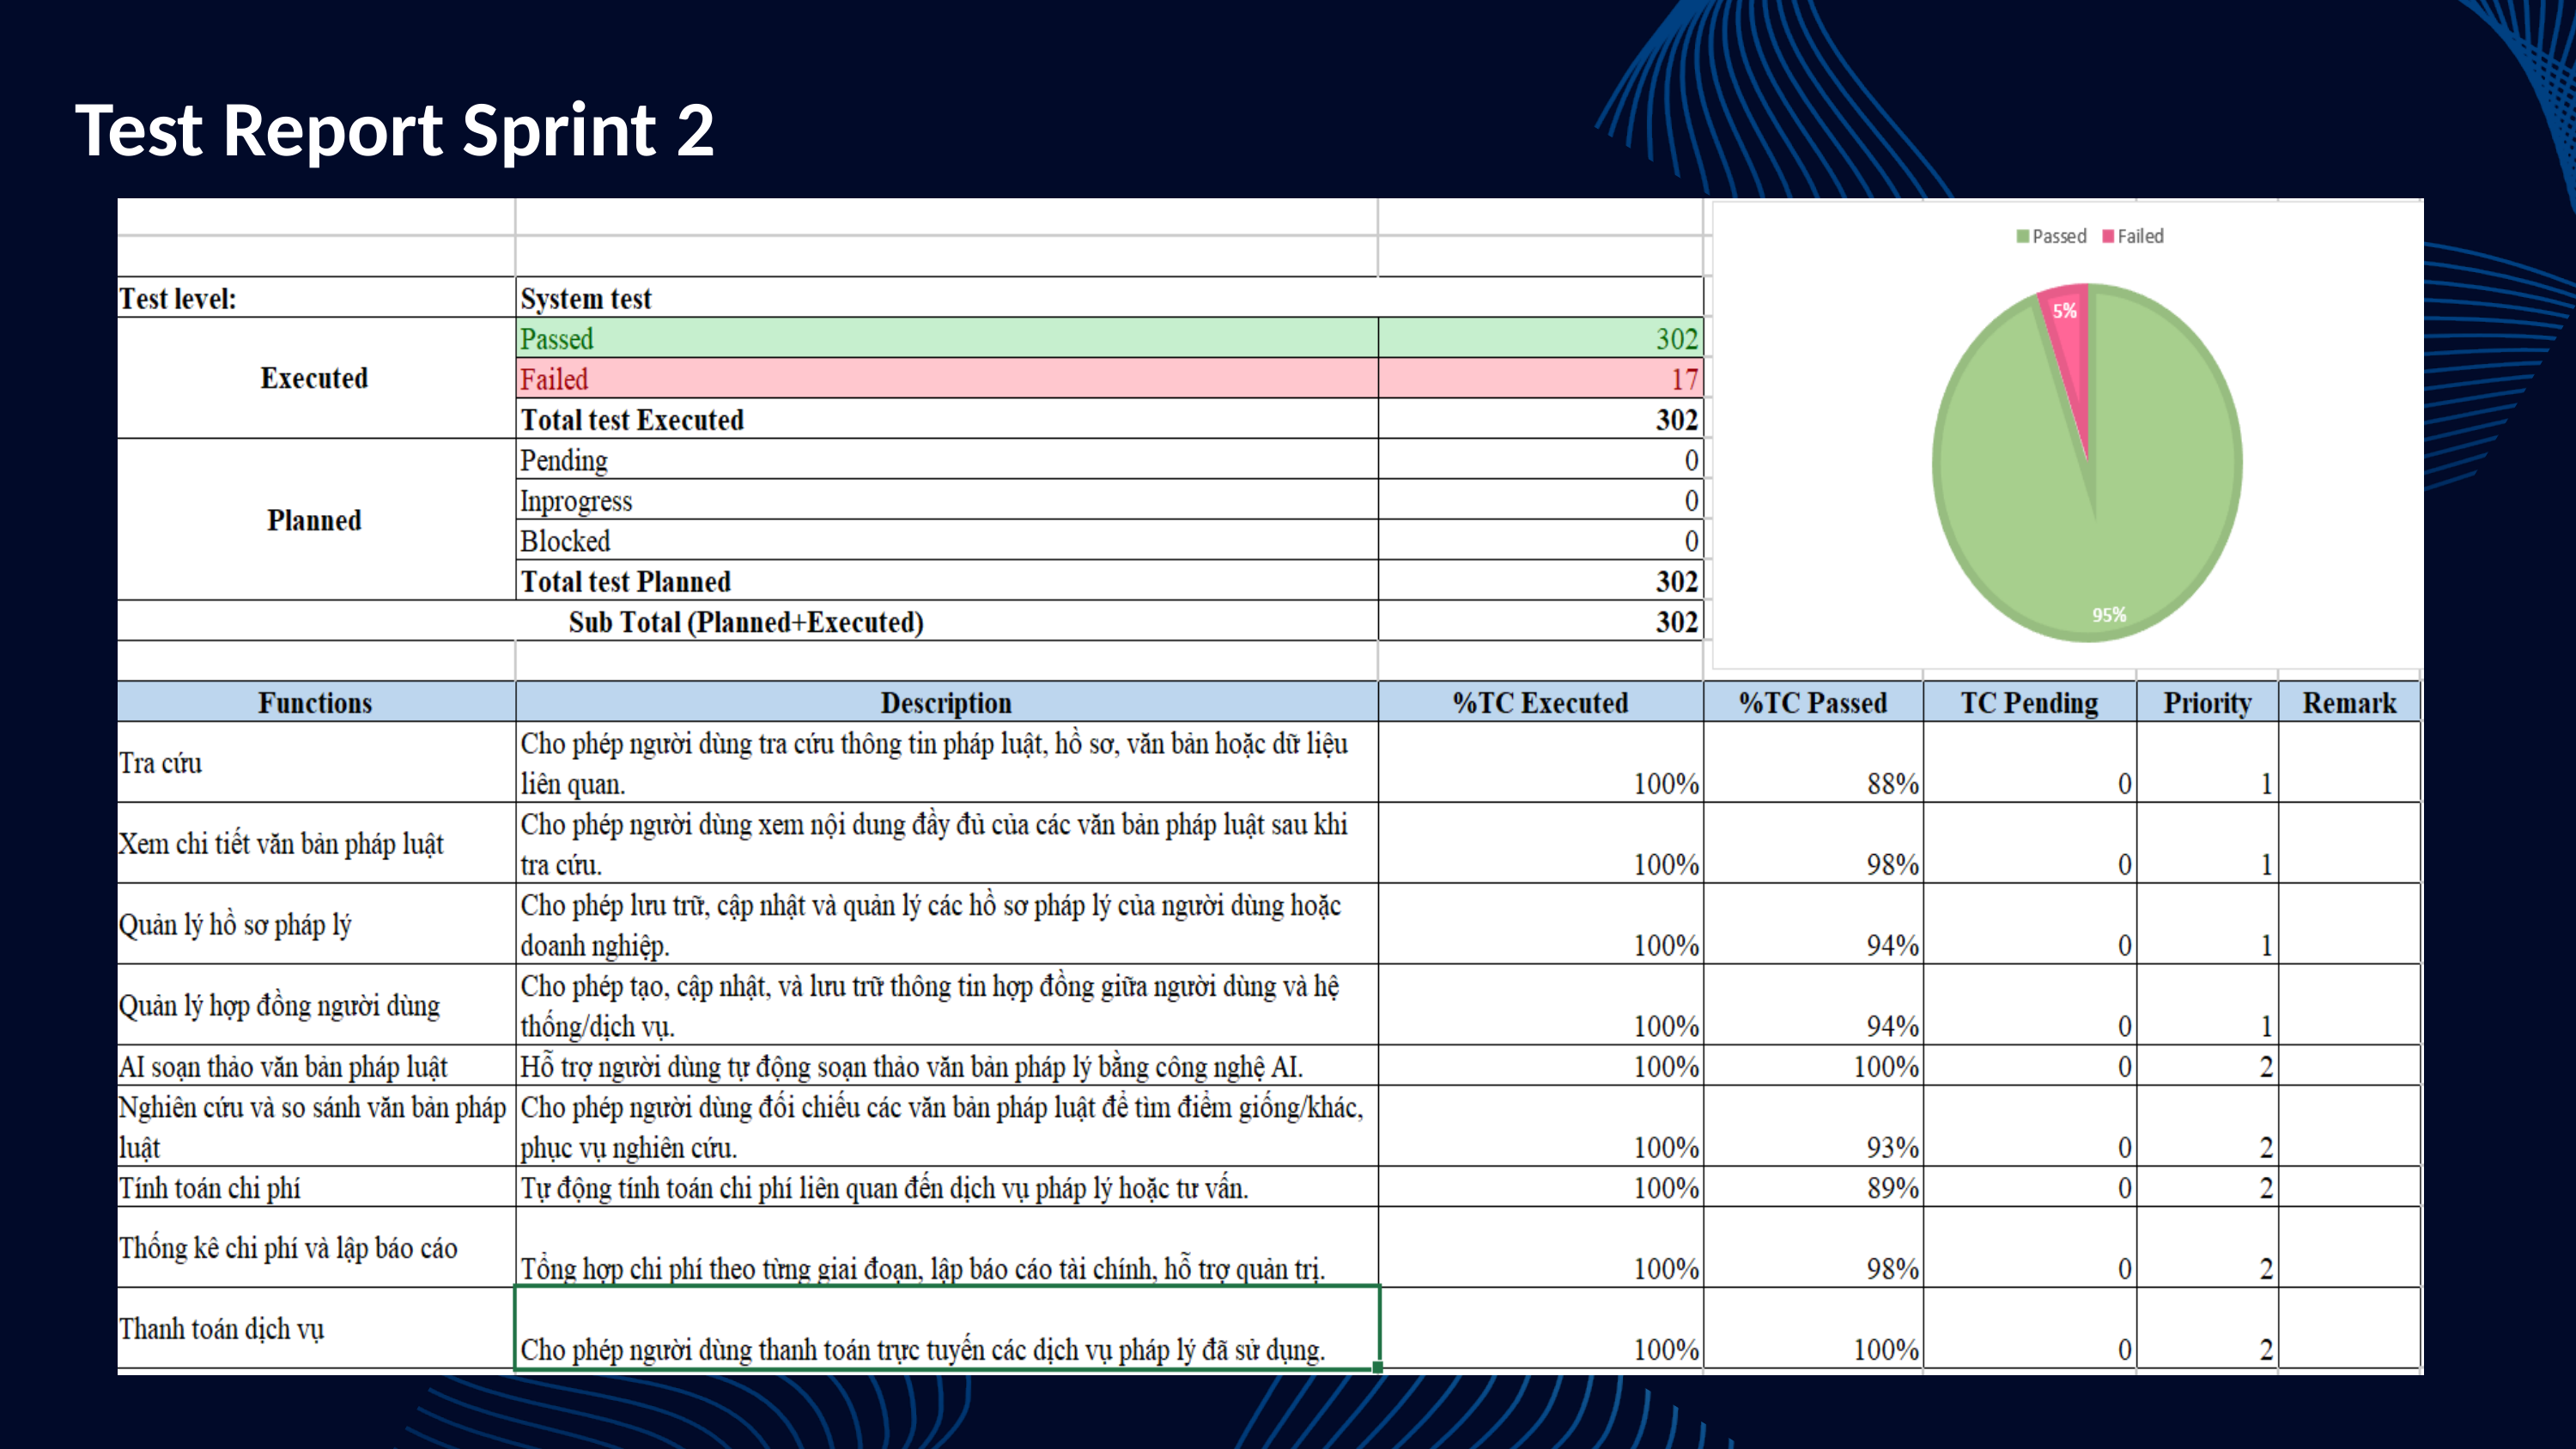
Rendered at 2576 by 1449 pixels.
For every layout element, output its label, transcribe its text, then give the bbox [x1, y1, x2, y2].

picture [118, 197, 2424, 1375]
text_box Test Report Sprint 2 [75, 0, 1063, 172]
text_box [392, 1385, 1748, 1449]
text_box [1381, 0, 2576, 551]
